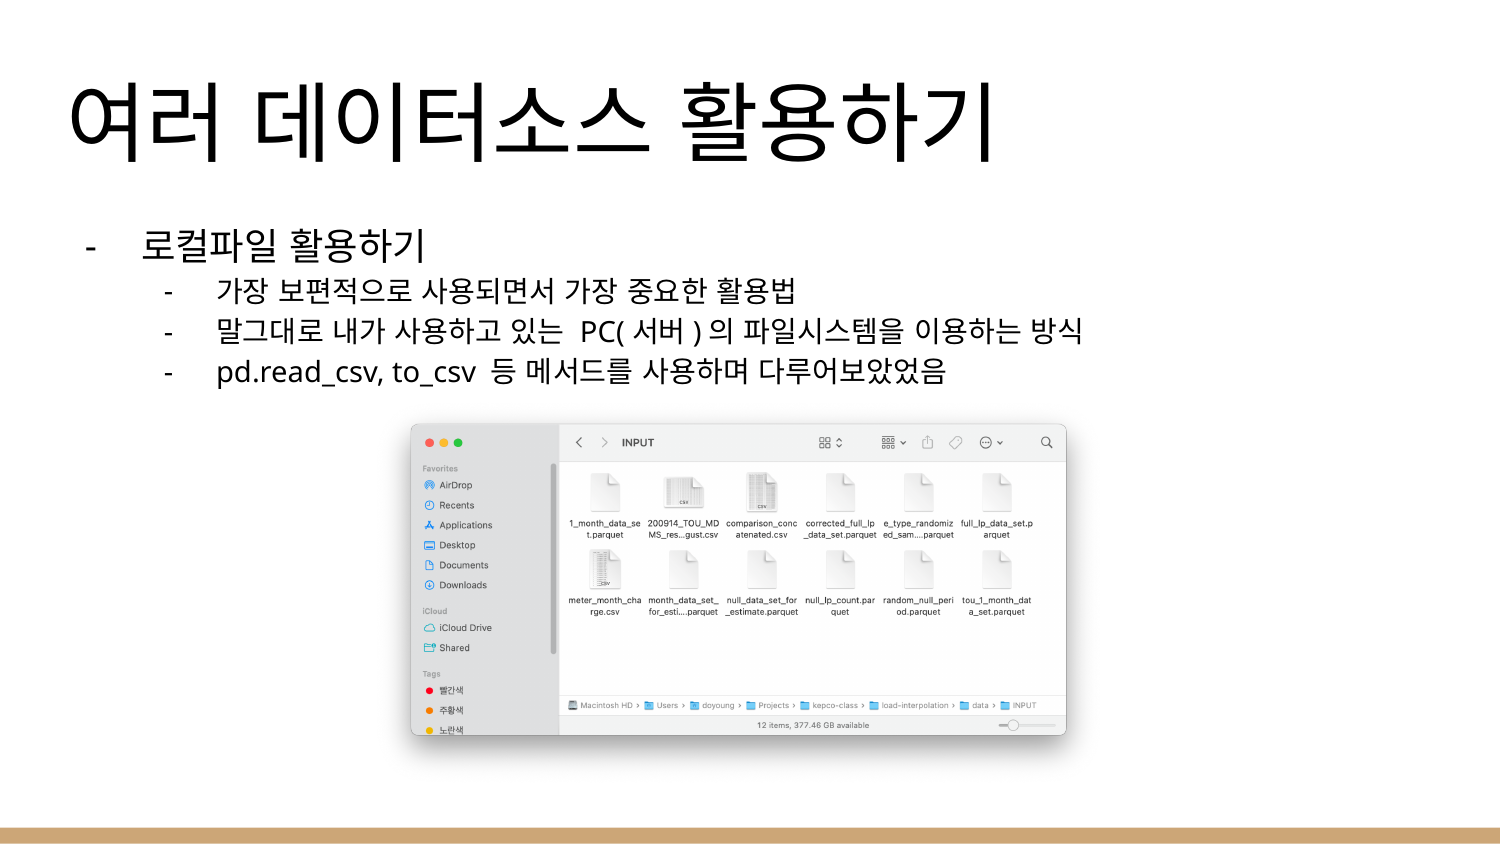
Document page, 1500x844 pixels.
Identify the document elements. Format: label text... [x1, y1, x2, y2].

list 로컬파일 활용하기 가장 보편적으로 사용되면서 가장 중요한 활용법 말그대로 내가 사용하고 있는 PC(서버)의 파일시스템을 이용하는 방식 pd.read_csv, to_csv 등 메서드를 사용하며 다루어보았었음 [51, 200, 1449, 752]
picture [371, 397, 1106, 788]
title 여러 데이터소스 활용하기 [51, 51, 1449, 189]
